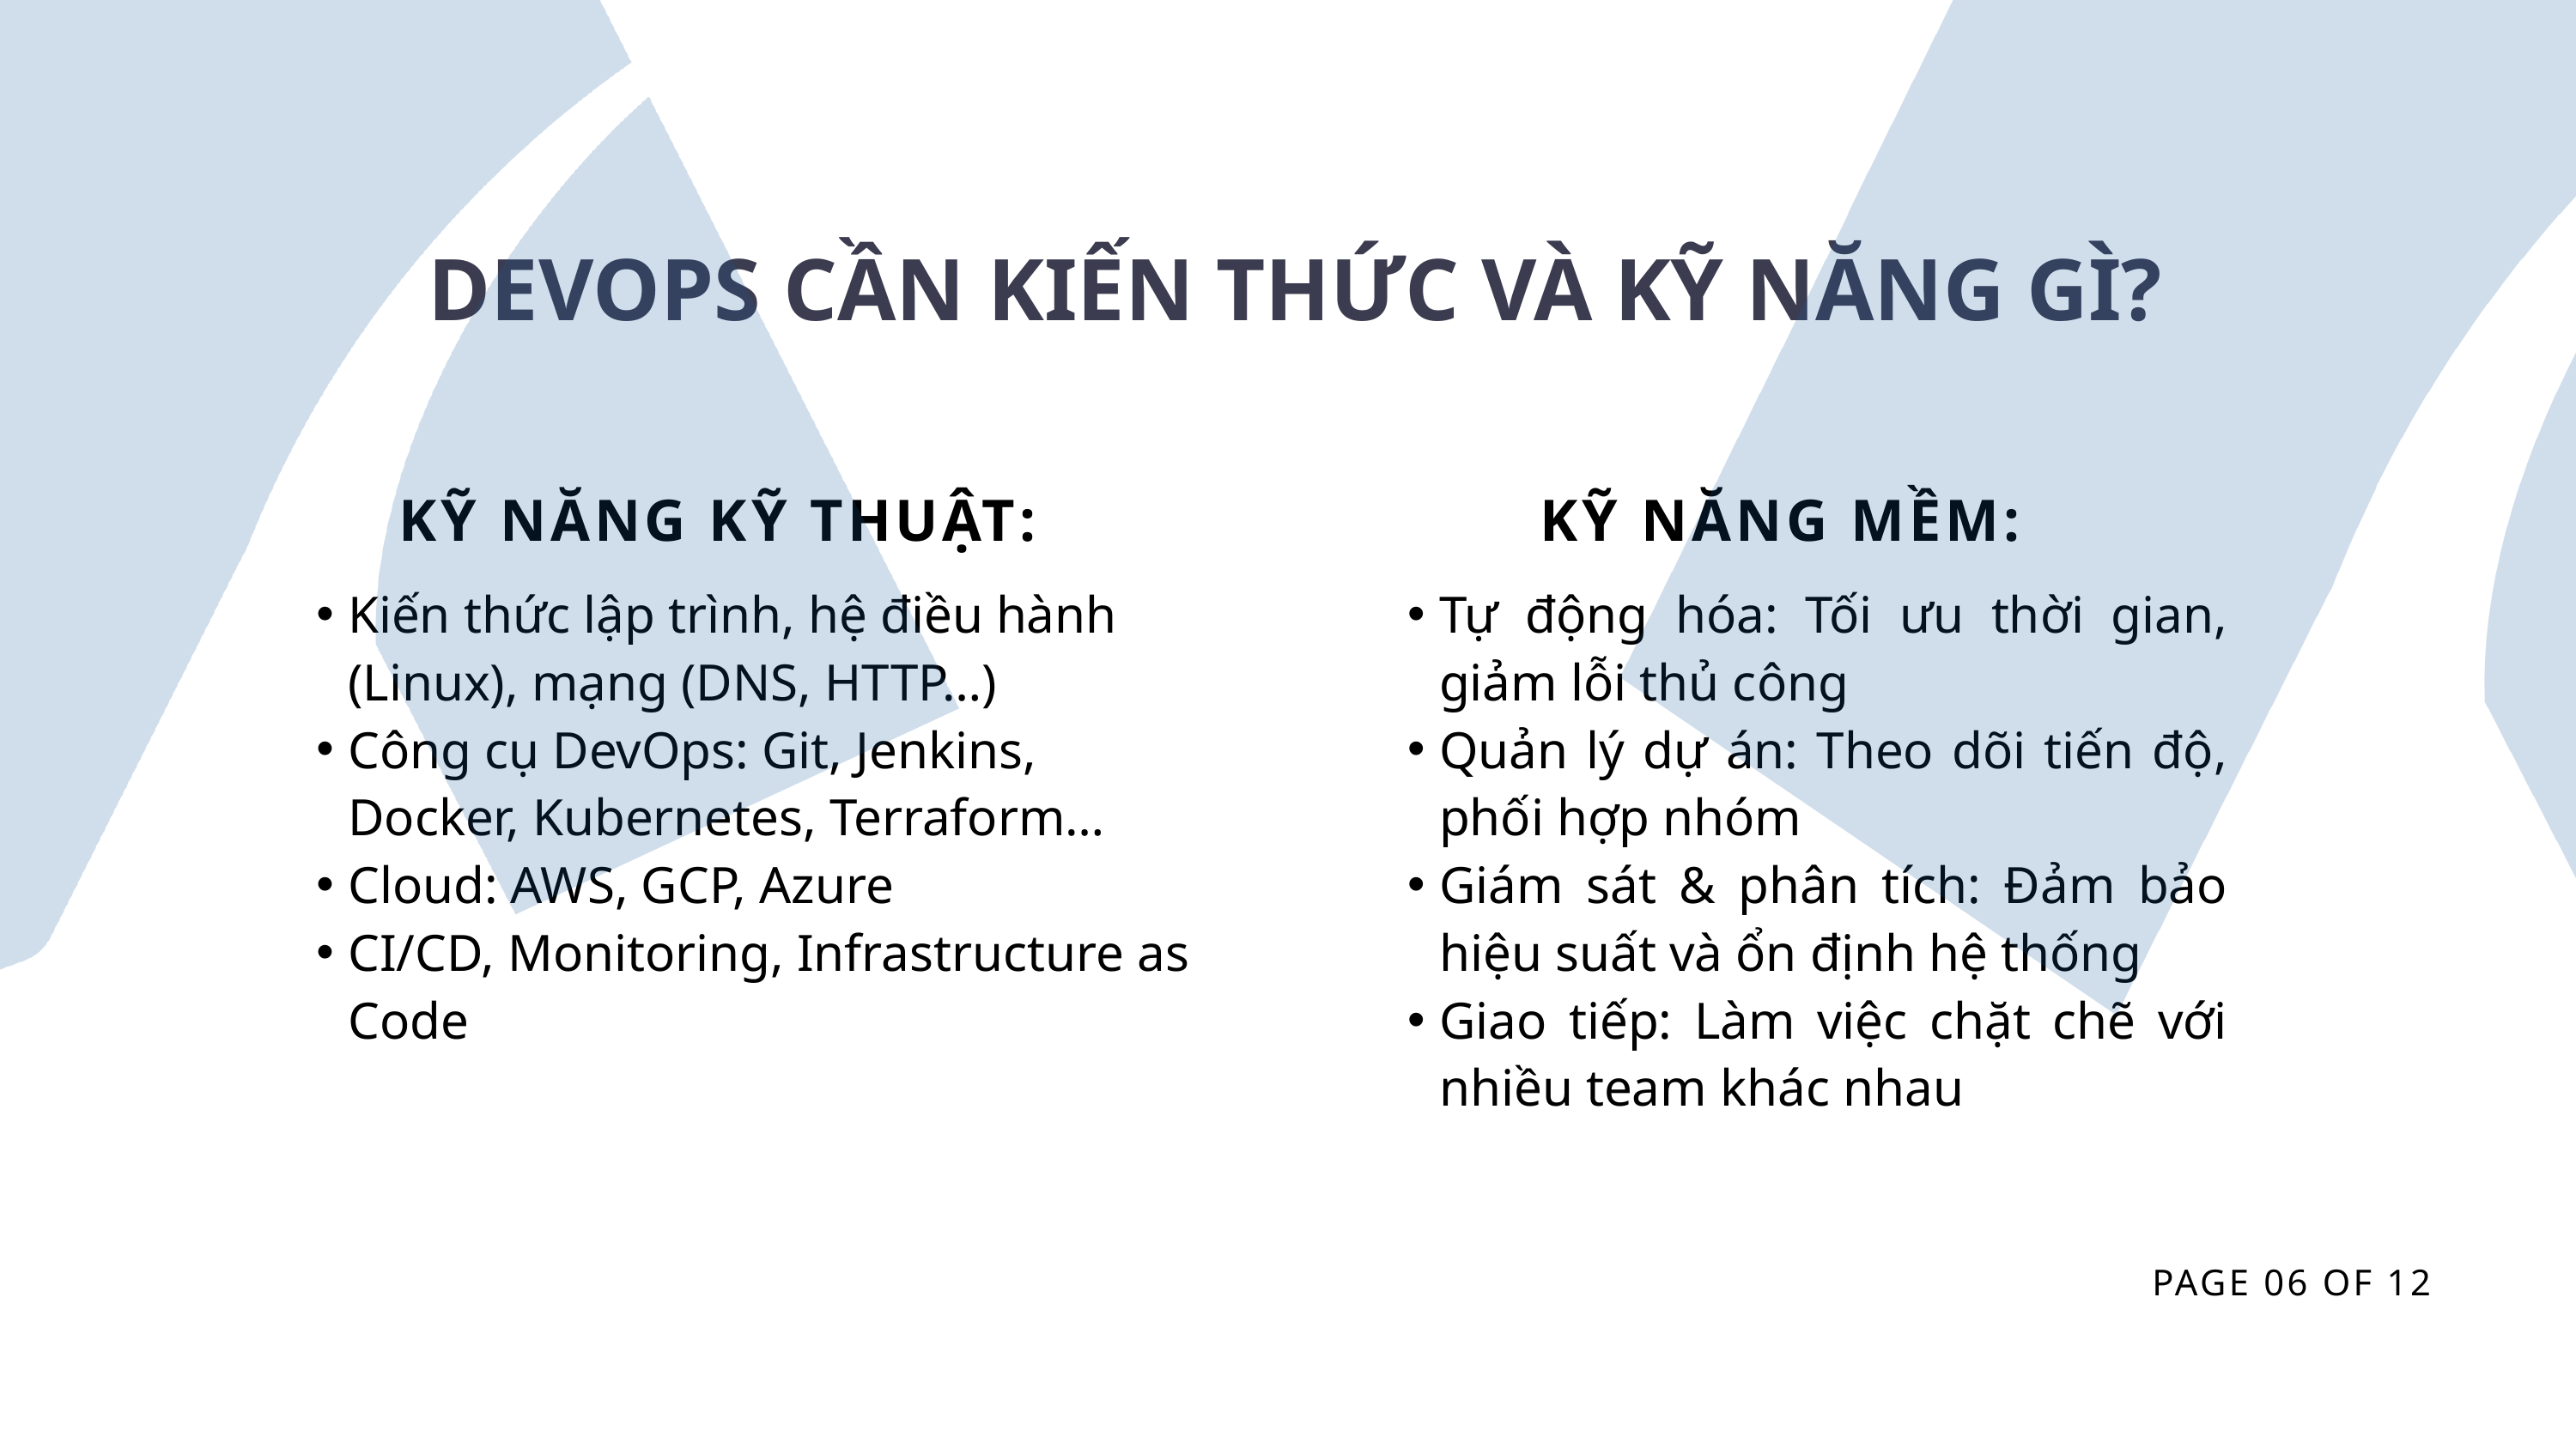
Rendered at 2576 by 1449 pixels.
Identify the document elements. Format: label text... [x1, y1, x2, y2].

text_box PAGE 06 OF 12 [2014, 1252, 2432, 1304]
text_box DEVOPS CẦN KIẾN THỨC VÀ KỸ NĂNG GÌ? [993, 218, 1494, 337]
text_box [0, 0, 1175, 1155]
text_box Tự động hóa: Tối ưu thời gian, giảm lỗi thủ công Quản lý dự án: Theo dõi tiến độ, phối hợp nhóm Giám sát & phân tích: Đảm bảo hiệu suất và ổn định hệ thống Giao tiếp: Làm việc chặt chẽ với nhiều team khác nhau [1375, 575, 2227, 1185]
text_box [1321, 0, 2576, 1328]
text_box Kiến thức lập trình, hệ điều hành (Linux), mạng (DNS, HTTP…) Công cụ DevOps: Git, Jenkins, Docker, Kubernetes, Terraform… Cloud: AWS, GCP, Azure CI/CD, Monitoring, Infrastructure as Code [284, 575, 1210, 1117]
